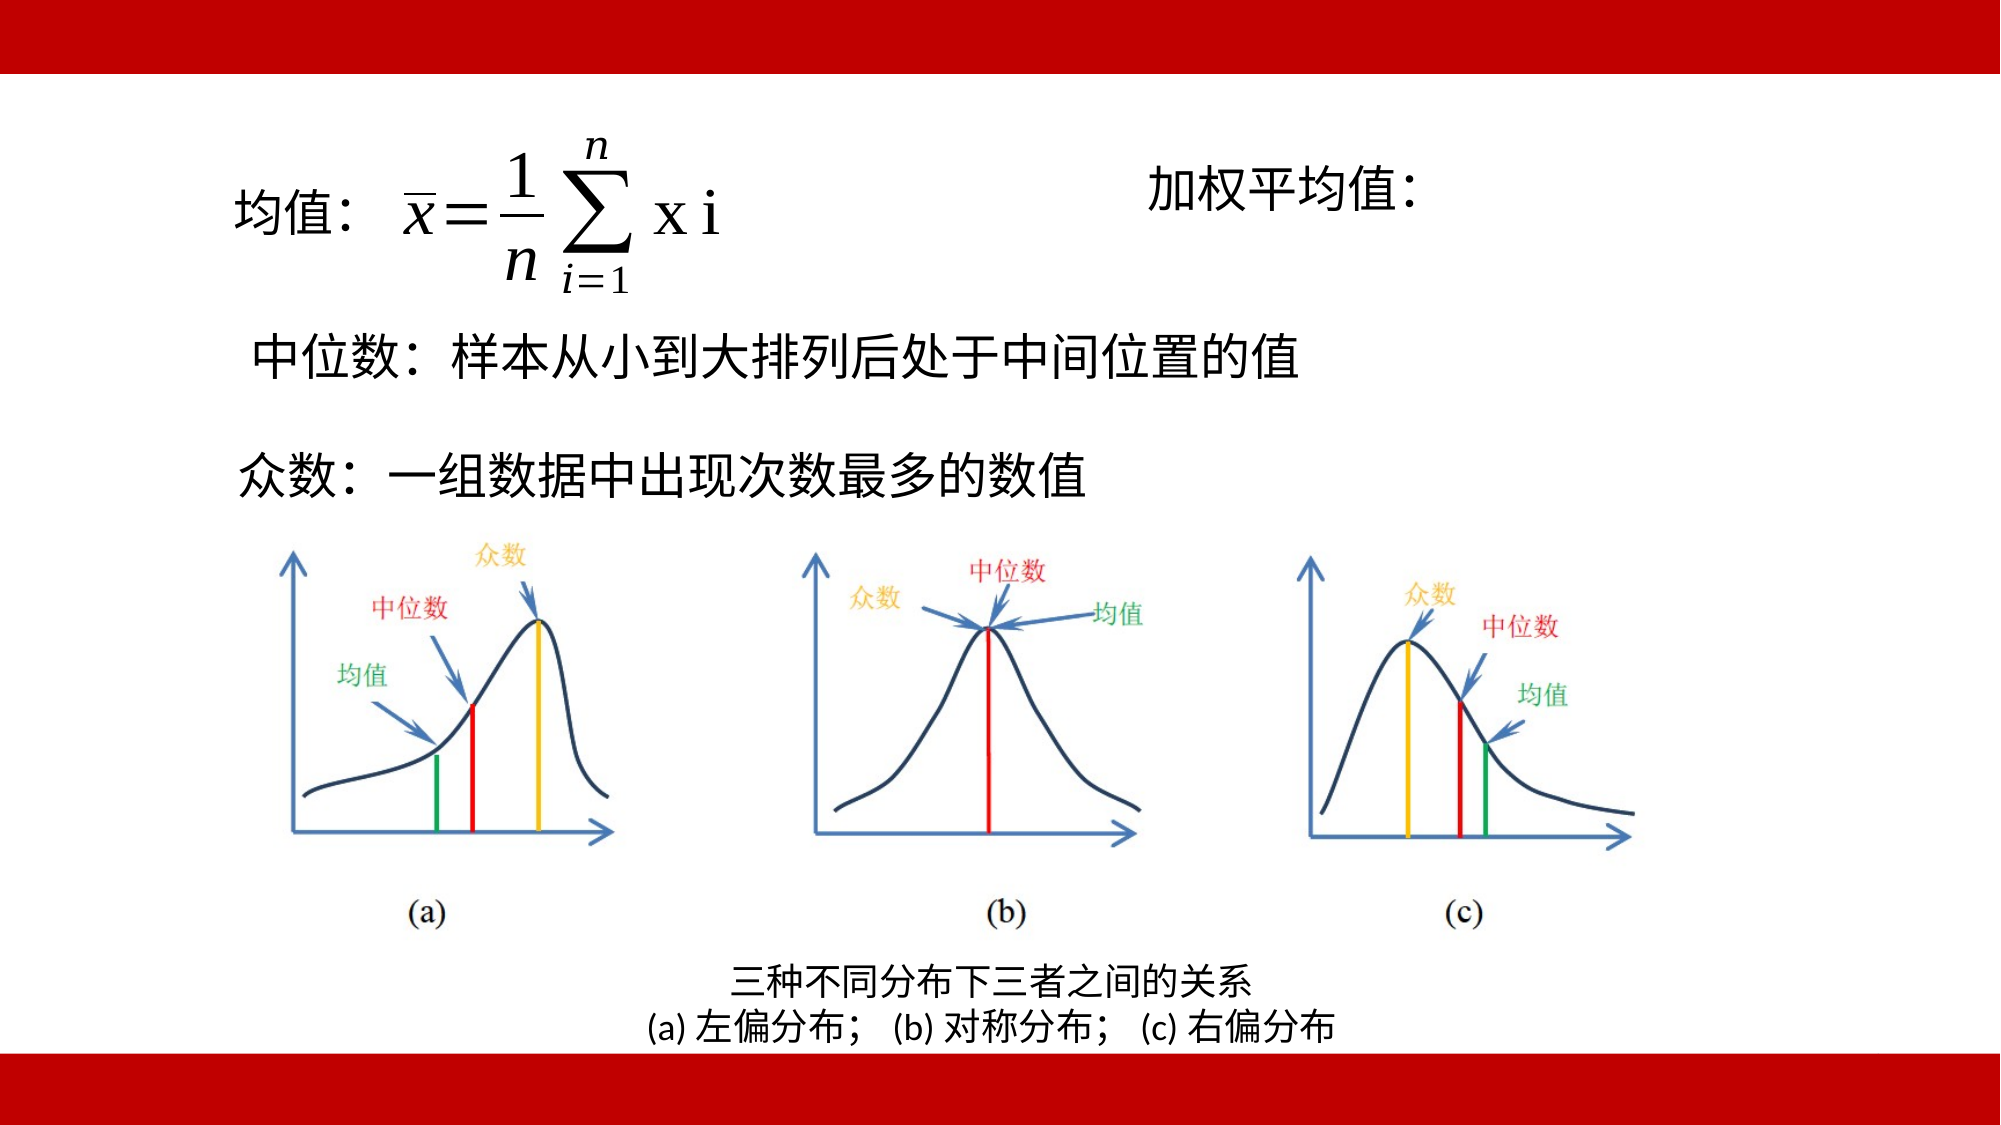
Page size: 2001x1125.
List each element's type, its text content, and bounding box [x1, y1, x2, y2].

text_box 中位数：样本从小到大排列后处于中间位置的值 [236, 317, 1316, 393]
text_box 众数：一组数据中出现次数最多的数值 [222, 437, 1103, 496]
text_box [0, 1053, 2000, 1125]
text_box 三种不同分布下三者之间的关系 (a)左偏分布；(b)对称分布；(c)右偏分布 [631, 950, 1353, 1053]
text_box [217, 121, 1622, 303]
text_box [0, 0, 2000, 75]
picture [217, 496, 1686, 941]
